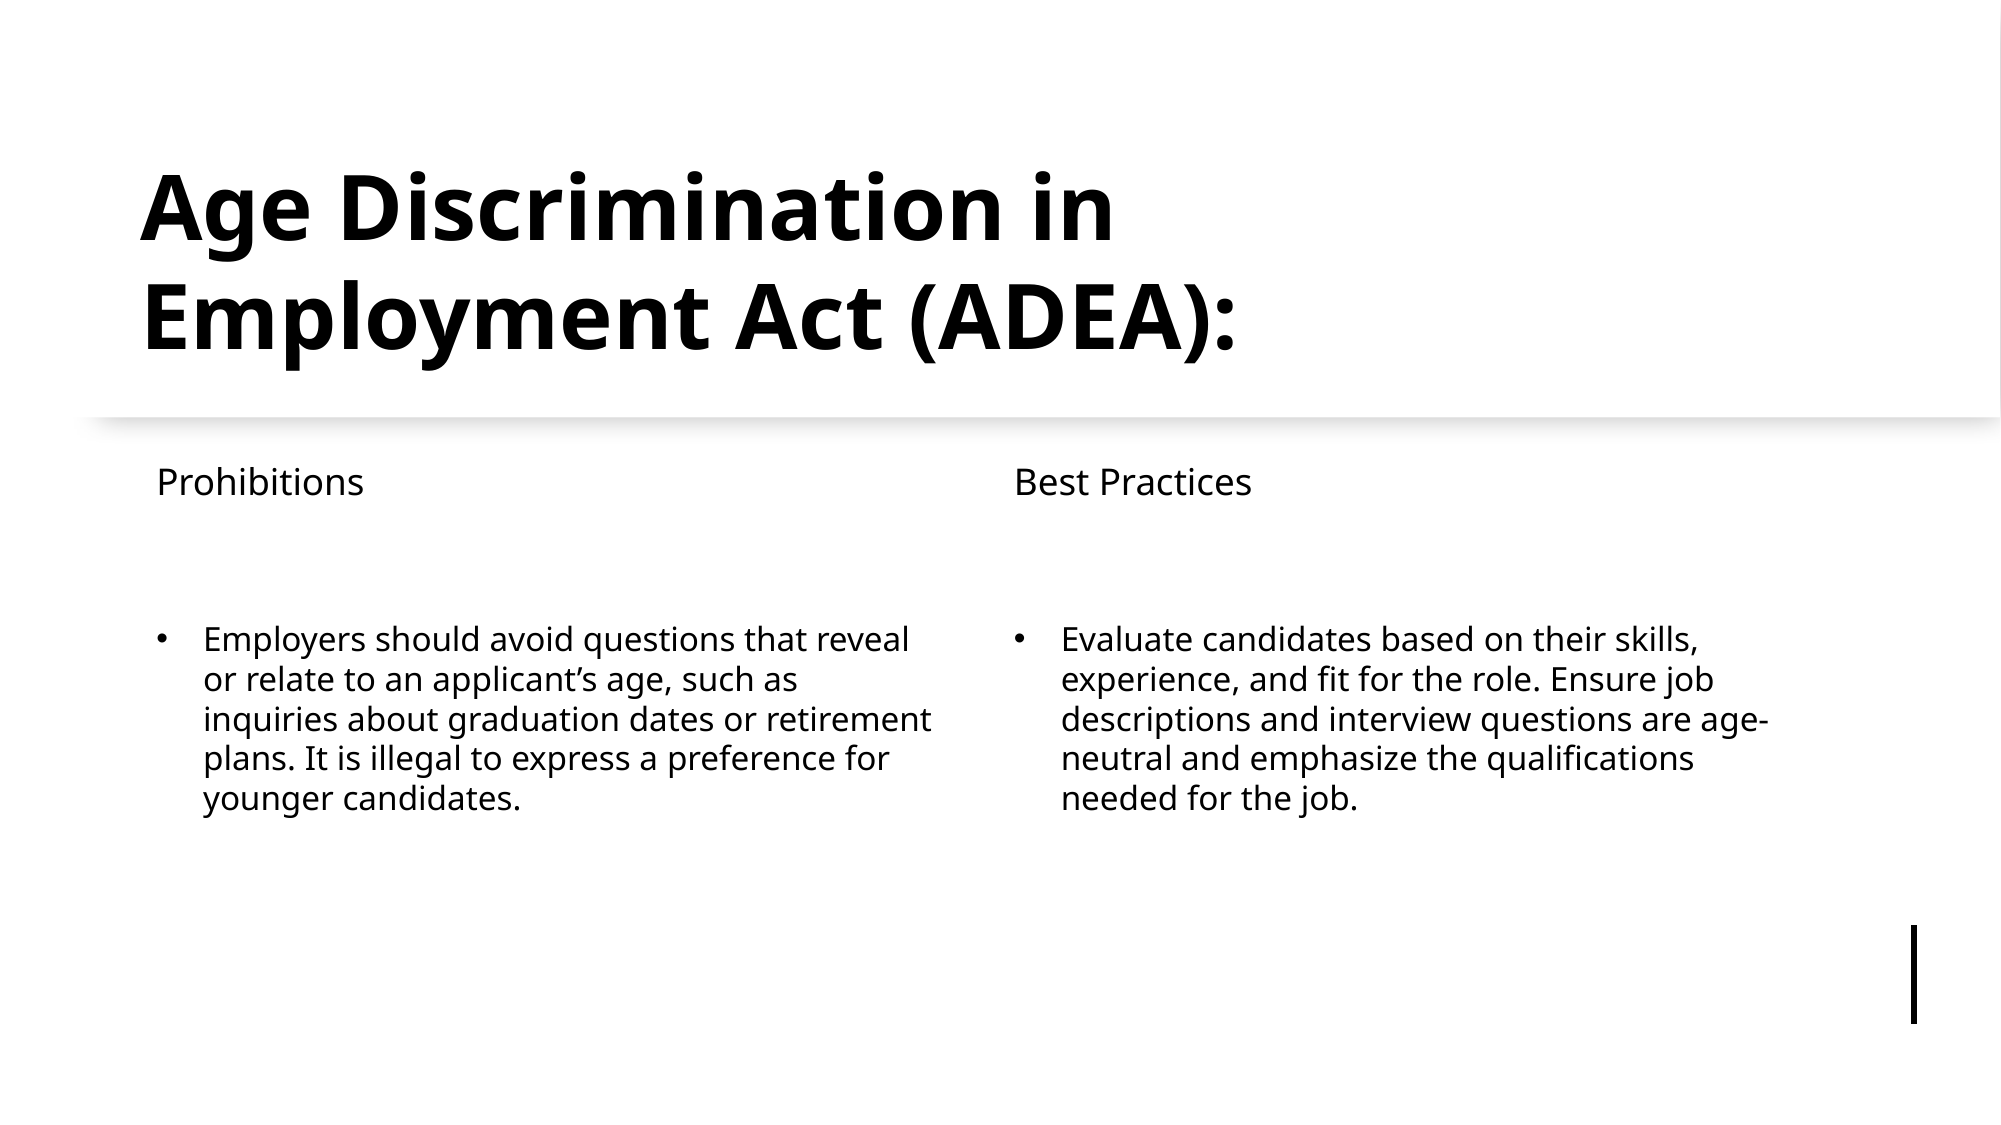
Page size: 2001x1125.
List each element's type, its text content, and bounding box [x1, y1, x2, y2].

text_box Prohibitions [141, 451, 950, 584]
text_box Employers should avoid questions that reveal or relate to an applicant’s age, such as inquiries about graduation dates or retirement plans. It is illegal to express a preference for younger candidates. [141, 610, 950, 987]
text_box Evaluate candidates based on their skills, experience, and fit for the role. Ensure job descriptions and interview questions are age-neutral and emphasize the qualifications needed for the job. [999, 610, 1812, 987]
text_box [0, 0, 2000, 418]
title Age Discrimination in Employment Act (ADEA): [124, 140, 1699, 376]
text_box [0, 418, 2000, 1125]
text_box Best Practices [999, 451, 1812, 584]
